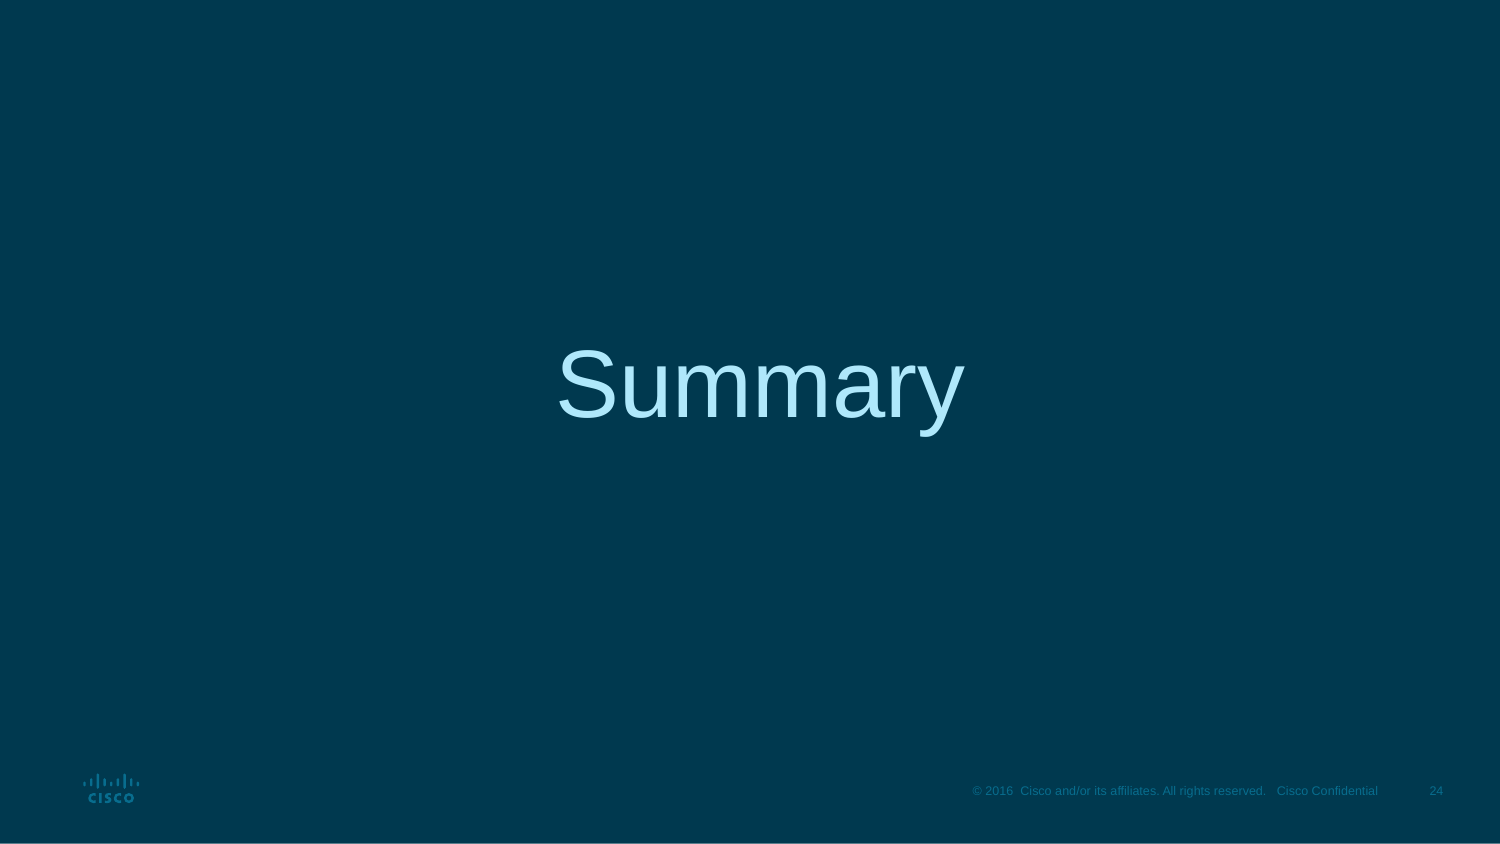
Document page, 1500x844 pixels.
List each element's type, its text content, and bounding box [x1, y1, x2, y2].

title Summary [68, 286, 1427, 446]
